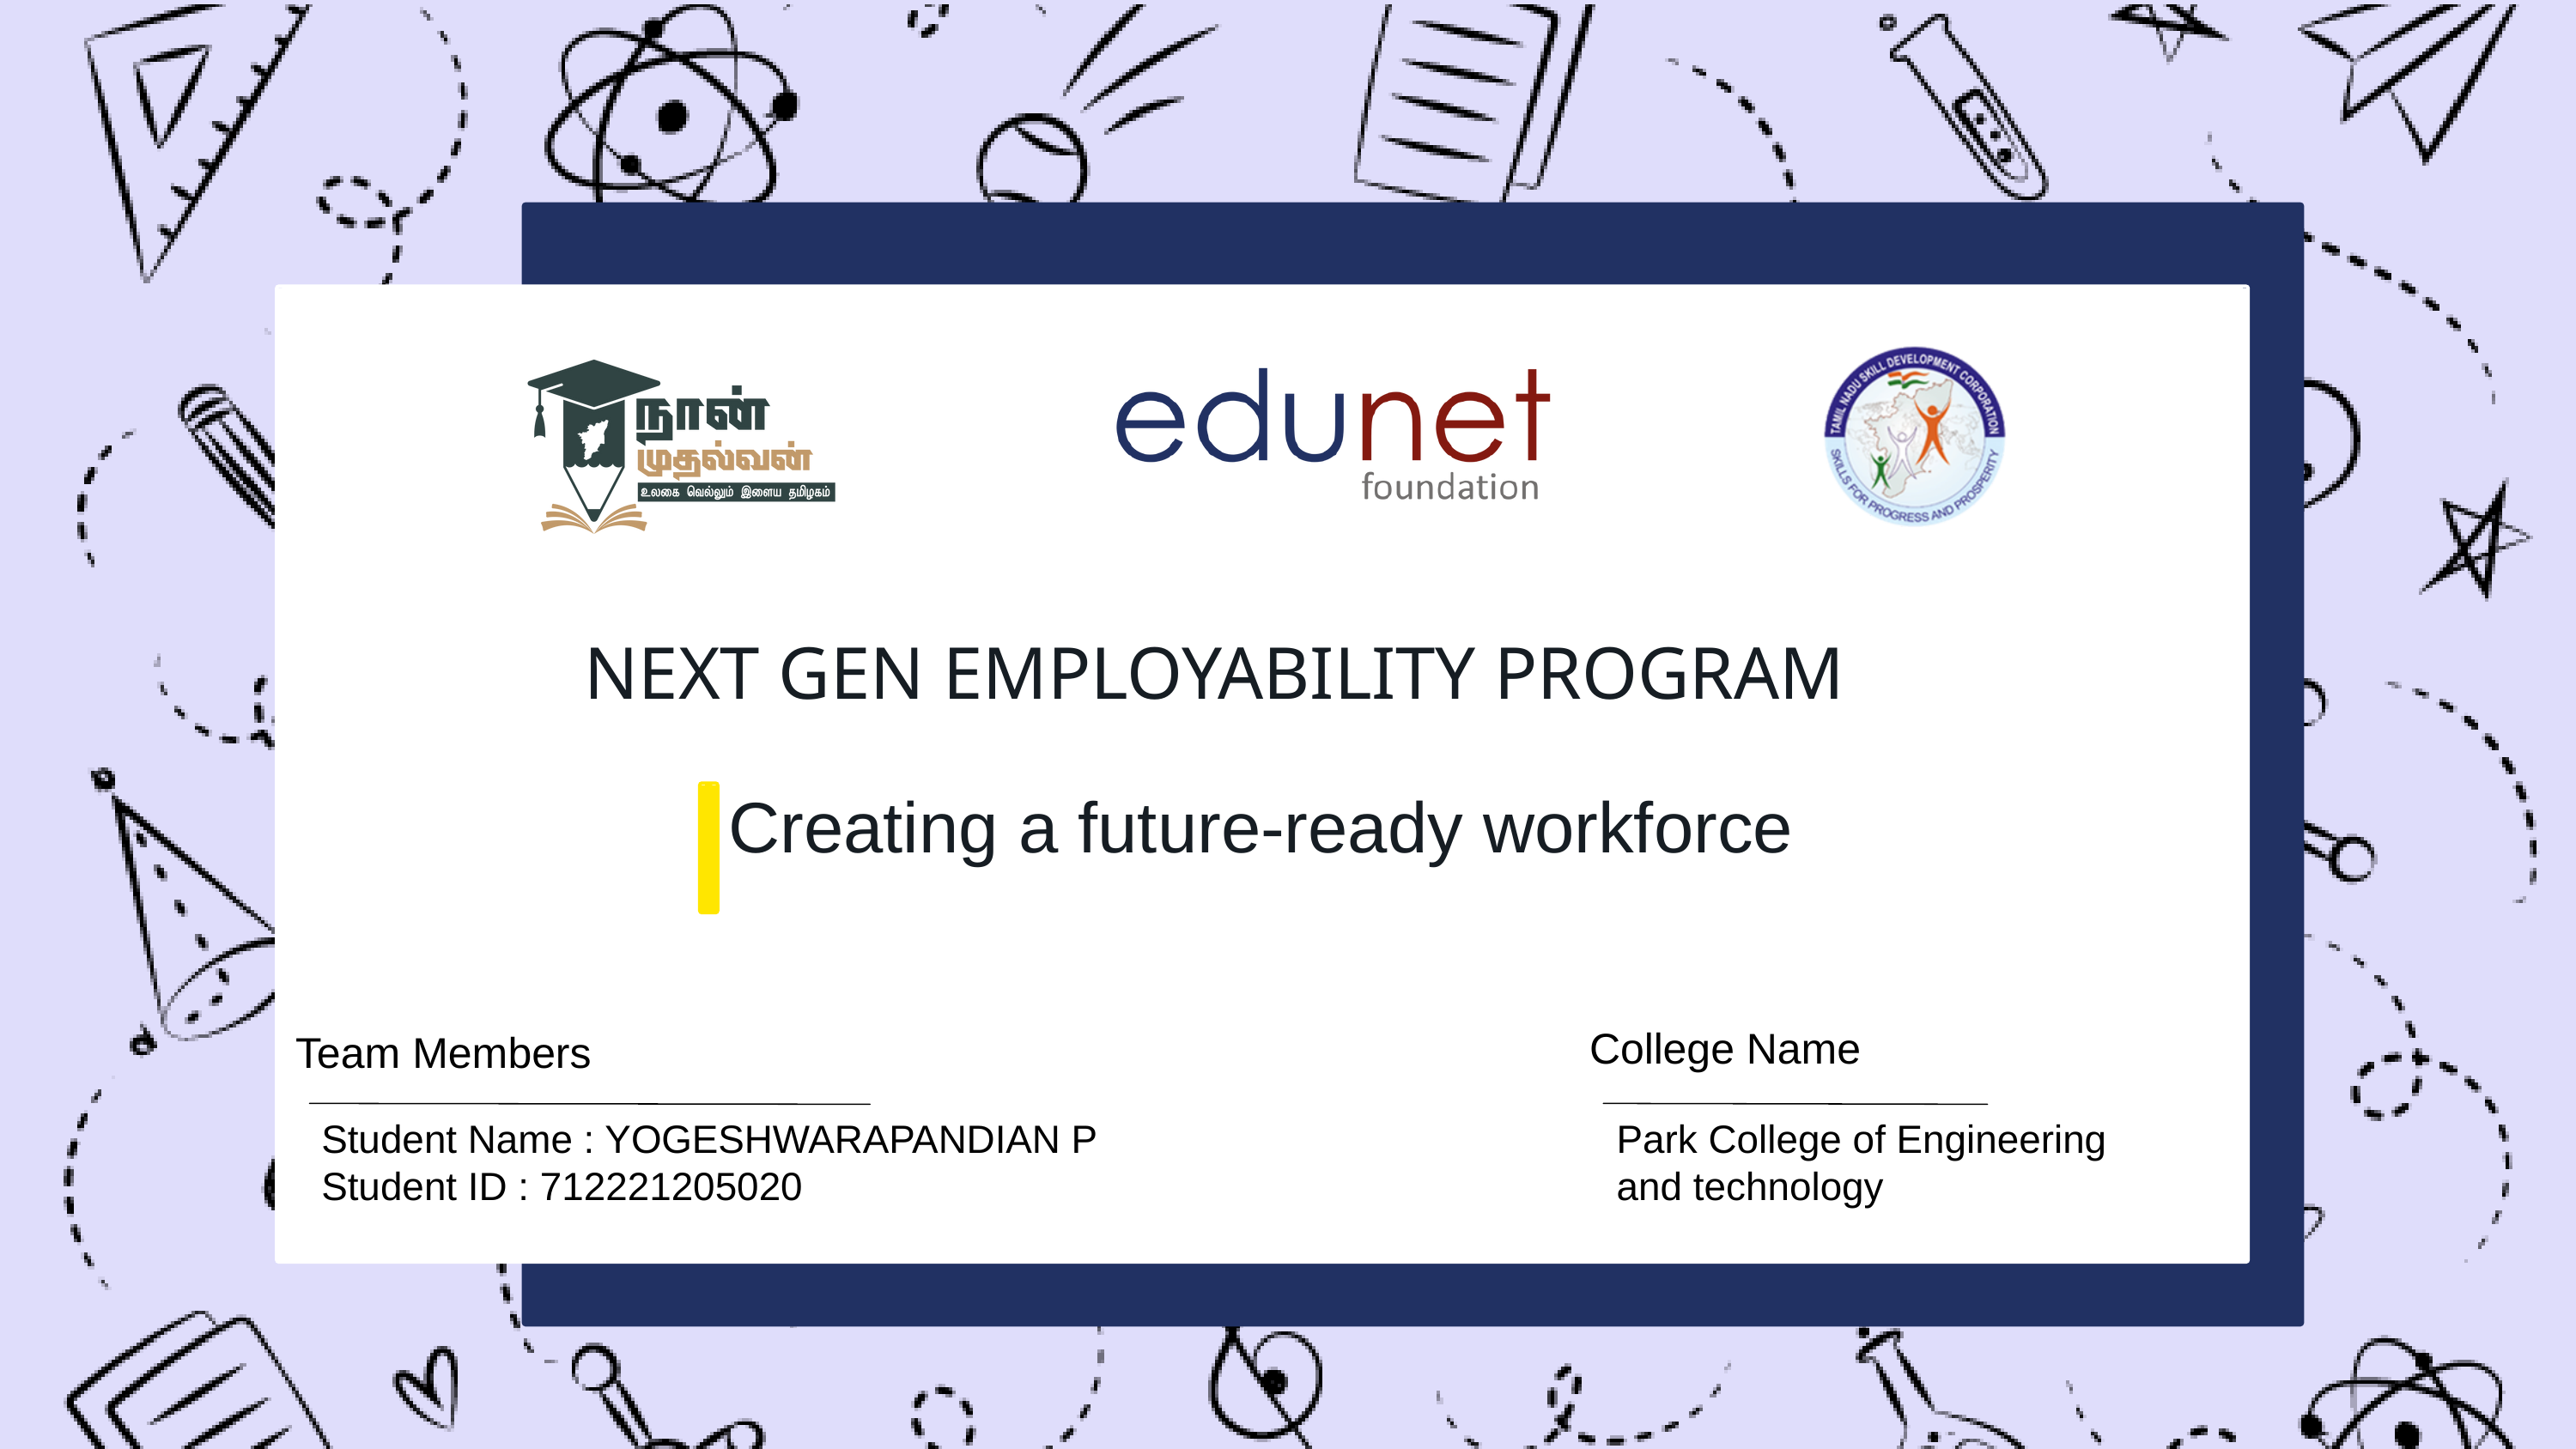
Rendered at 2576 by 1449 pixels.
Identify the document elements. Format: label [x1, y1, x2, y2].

text_box [274, 284, 2251, 1264]
text_box [697, 781, 720, 915]
text_box [521, 202, 2305, 1327]
text_box [0, 0, 2576, 1449]
